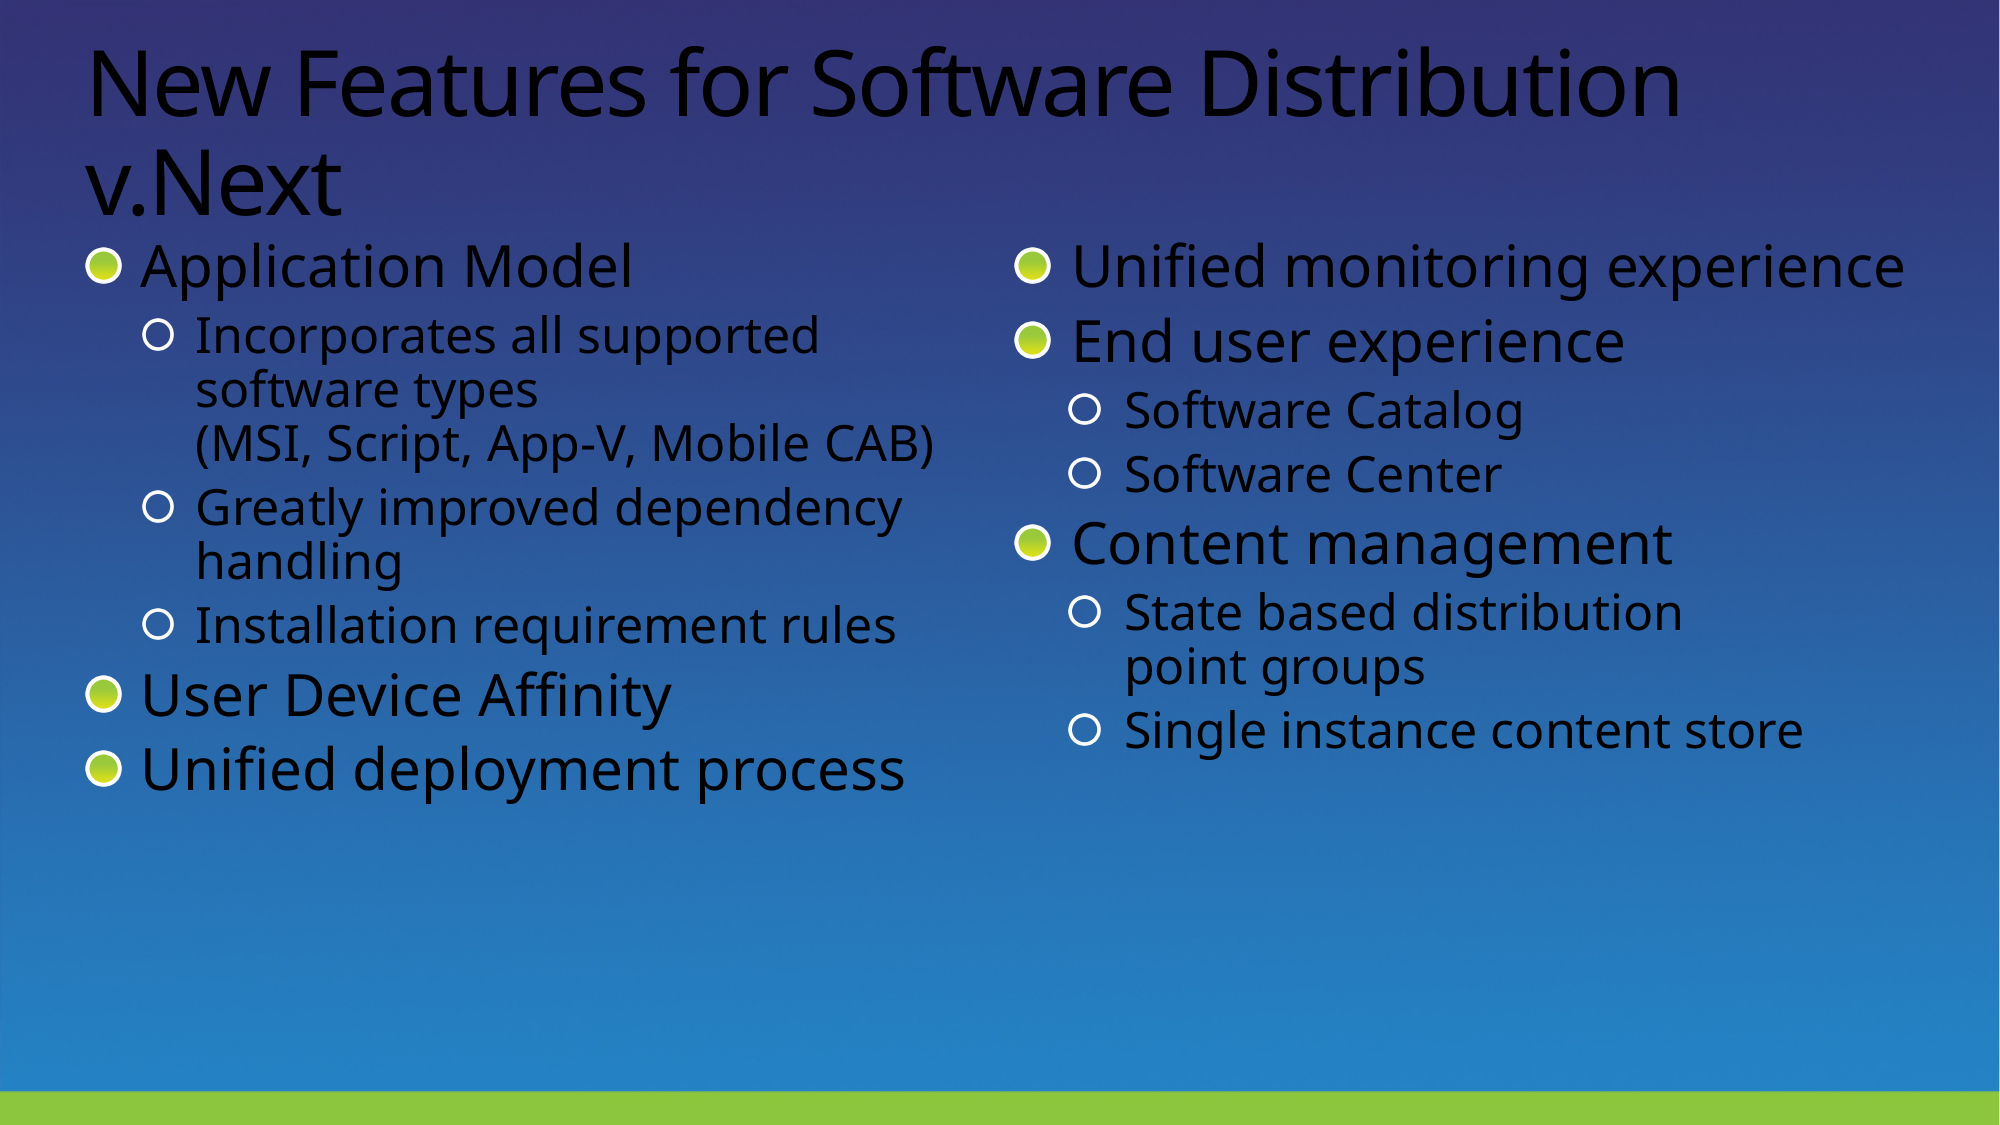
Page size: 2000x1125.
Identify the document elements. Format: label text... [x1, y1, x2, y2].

list Application Model Incorporates all supported software types (MSI, Script, App-V, Mobile CAB) Greatly improved dependency handling Installation requirement rules User Device Affinity Unified deployment process [85, 237, 986, 821]
picture [0, 0, 2000, 1125]
list Unified monitoring experience End user experience Software Catalog Software Center Content management State based distribution point groups Single instance content store [1014, 237, 1914, 856]
title New Features for Software Distribution v.Next [85, 37, 1914, 138]
